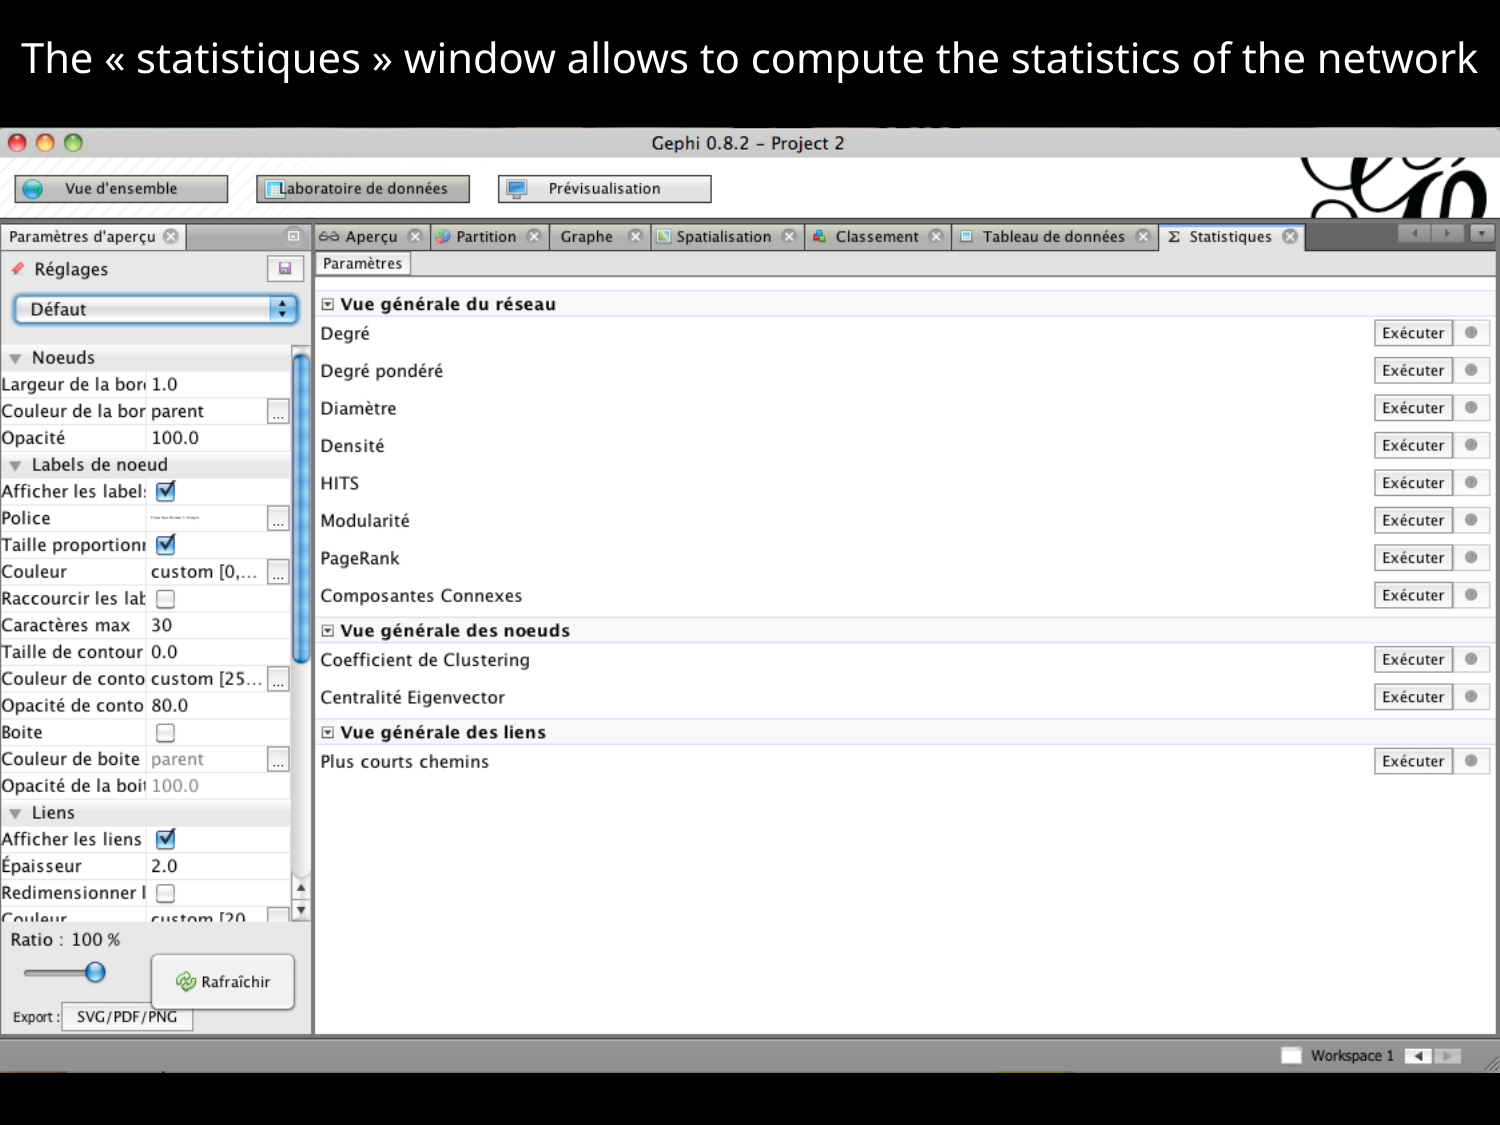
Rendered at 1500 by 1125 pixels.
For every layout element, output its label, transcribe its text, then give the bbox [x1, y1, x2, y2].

text_box The « statistiques » window allows to compute the statistics of the network [0, 24, 1500, 90]
picture [0, 127, 1500, 1073]
